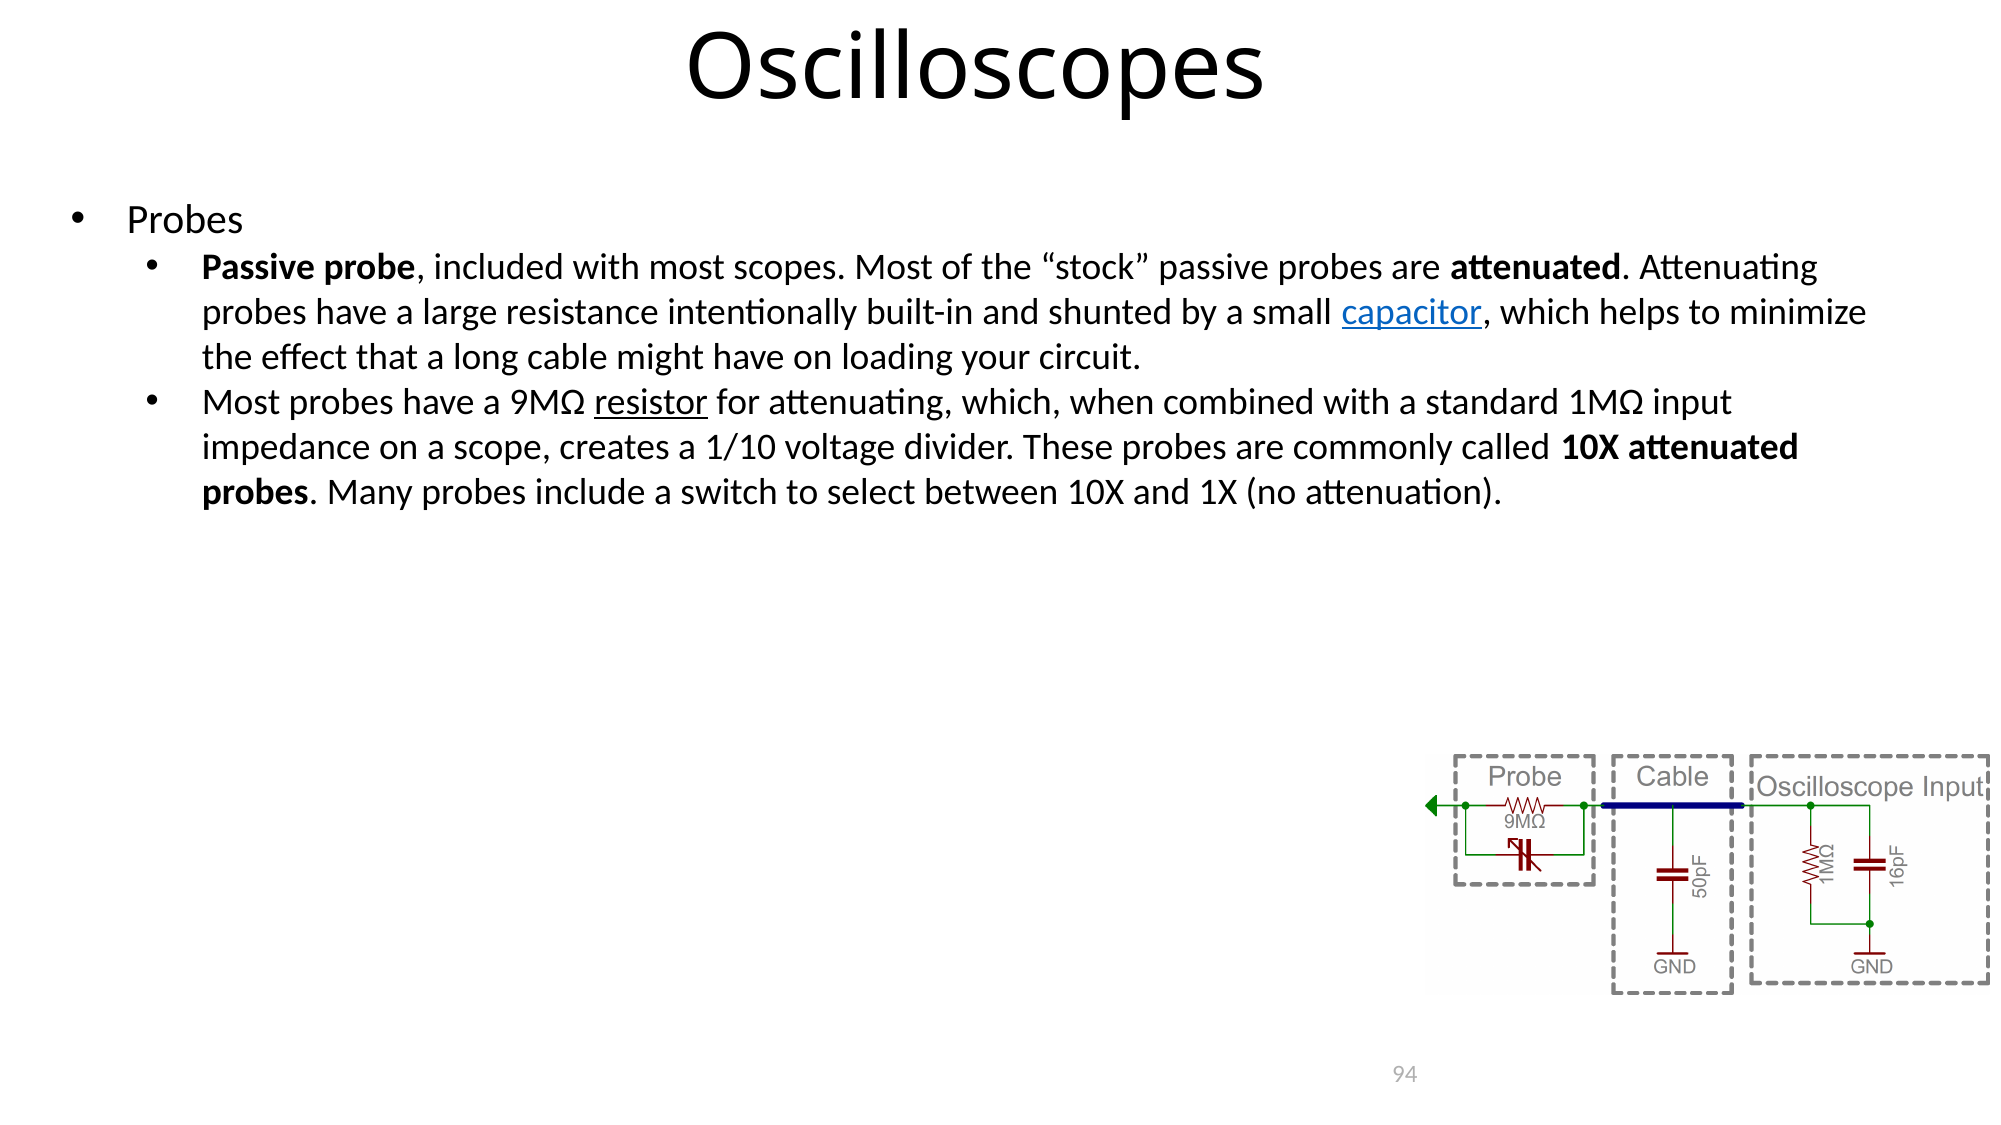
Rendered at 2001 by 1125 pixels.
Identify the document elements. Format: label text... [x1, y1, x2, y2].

text_box Oscilloscopes [30, 0, 1922, 125]
slide_number 94 [1074, 738, 1425, 1125]
picture [1424, 754, 1990, 995]
text_box Probes Passive probe, included with most scopes. Most of the “stock” passive probes are attenuated. Attenuating probes have a large resistance intentionally built-in and shunted by a small capacitor, which helps to minimize the effect that a long cable might have on loading your circuit. Most probes have a 9MΩ resistor for attenuating, which, when combined with a standard 1MΩ input impedance on a scope, creates a 1/10 voltage divider. These probes are commonly called 10X attenuated probes. Many probes include a switch to select between 10X and 1X (no attenuation). [63, 184, 1889, 1125]
